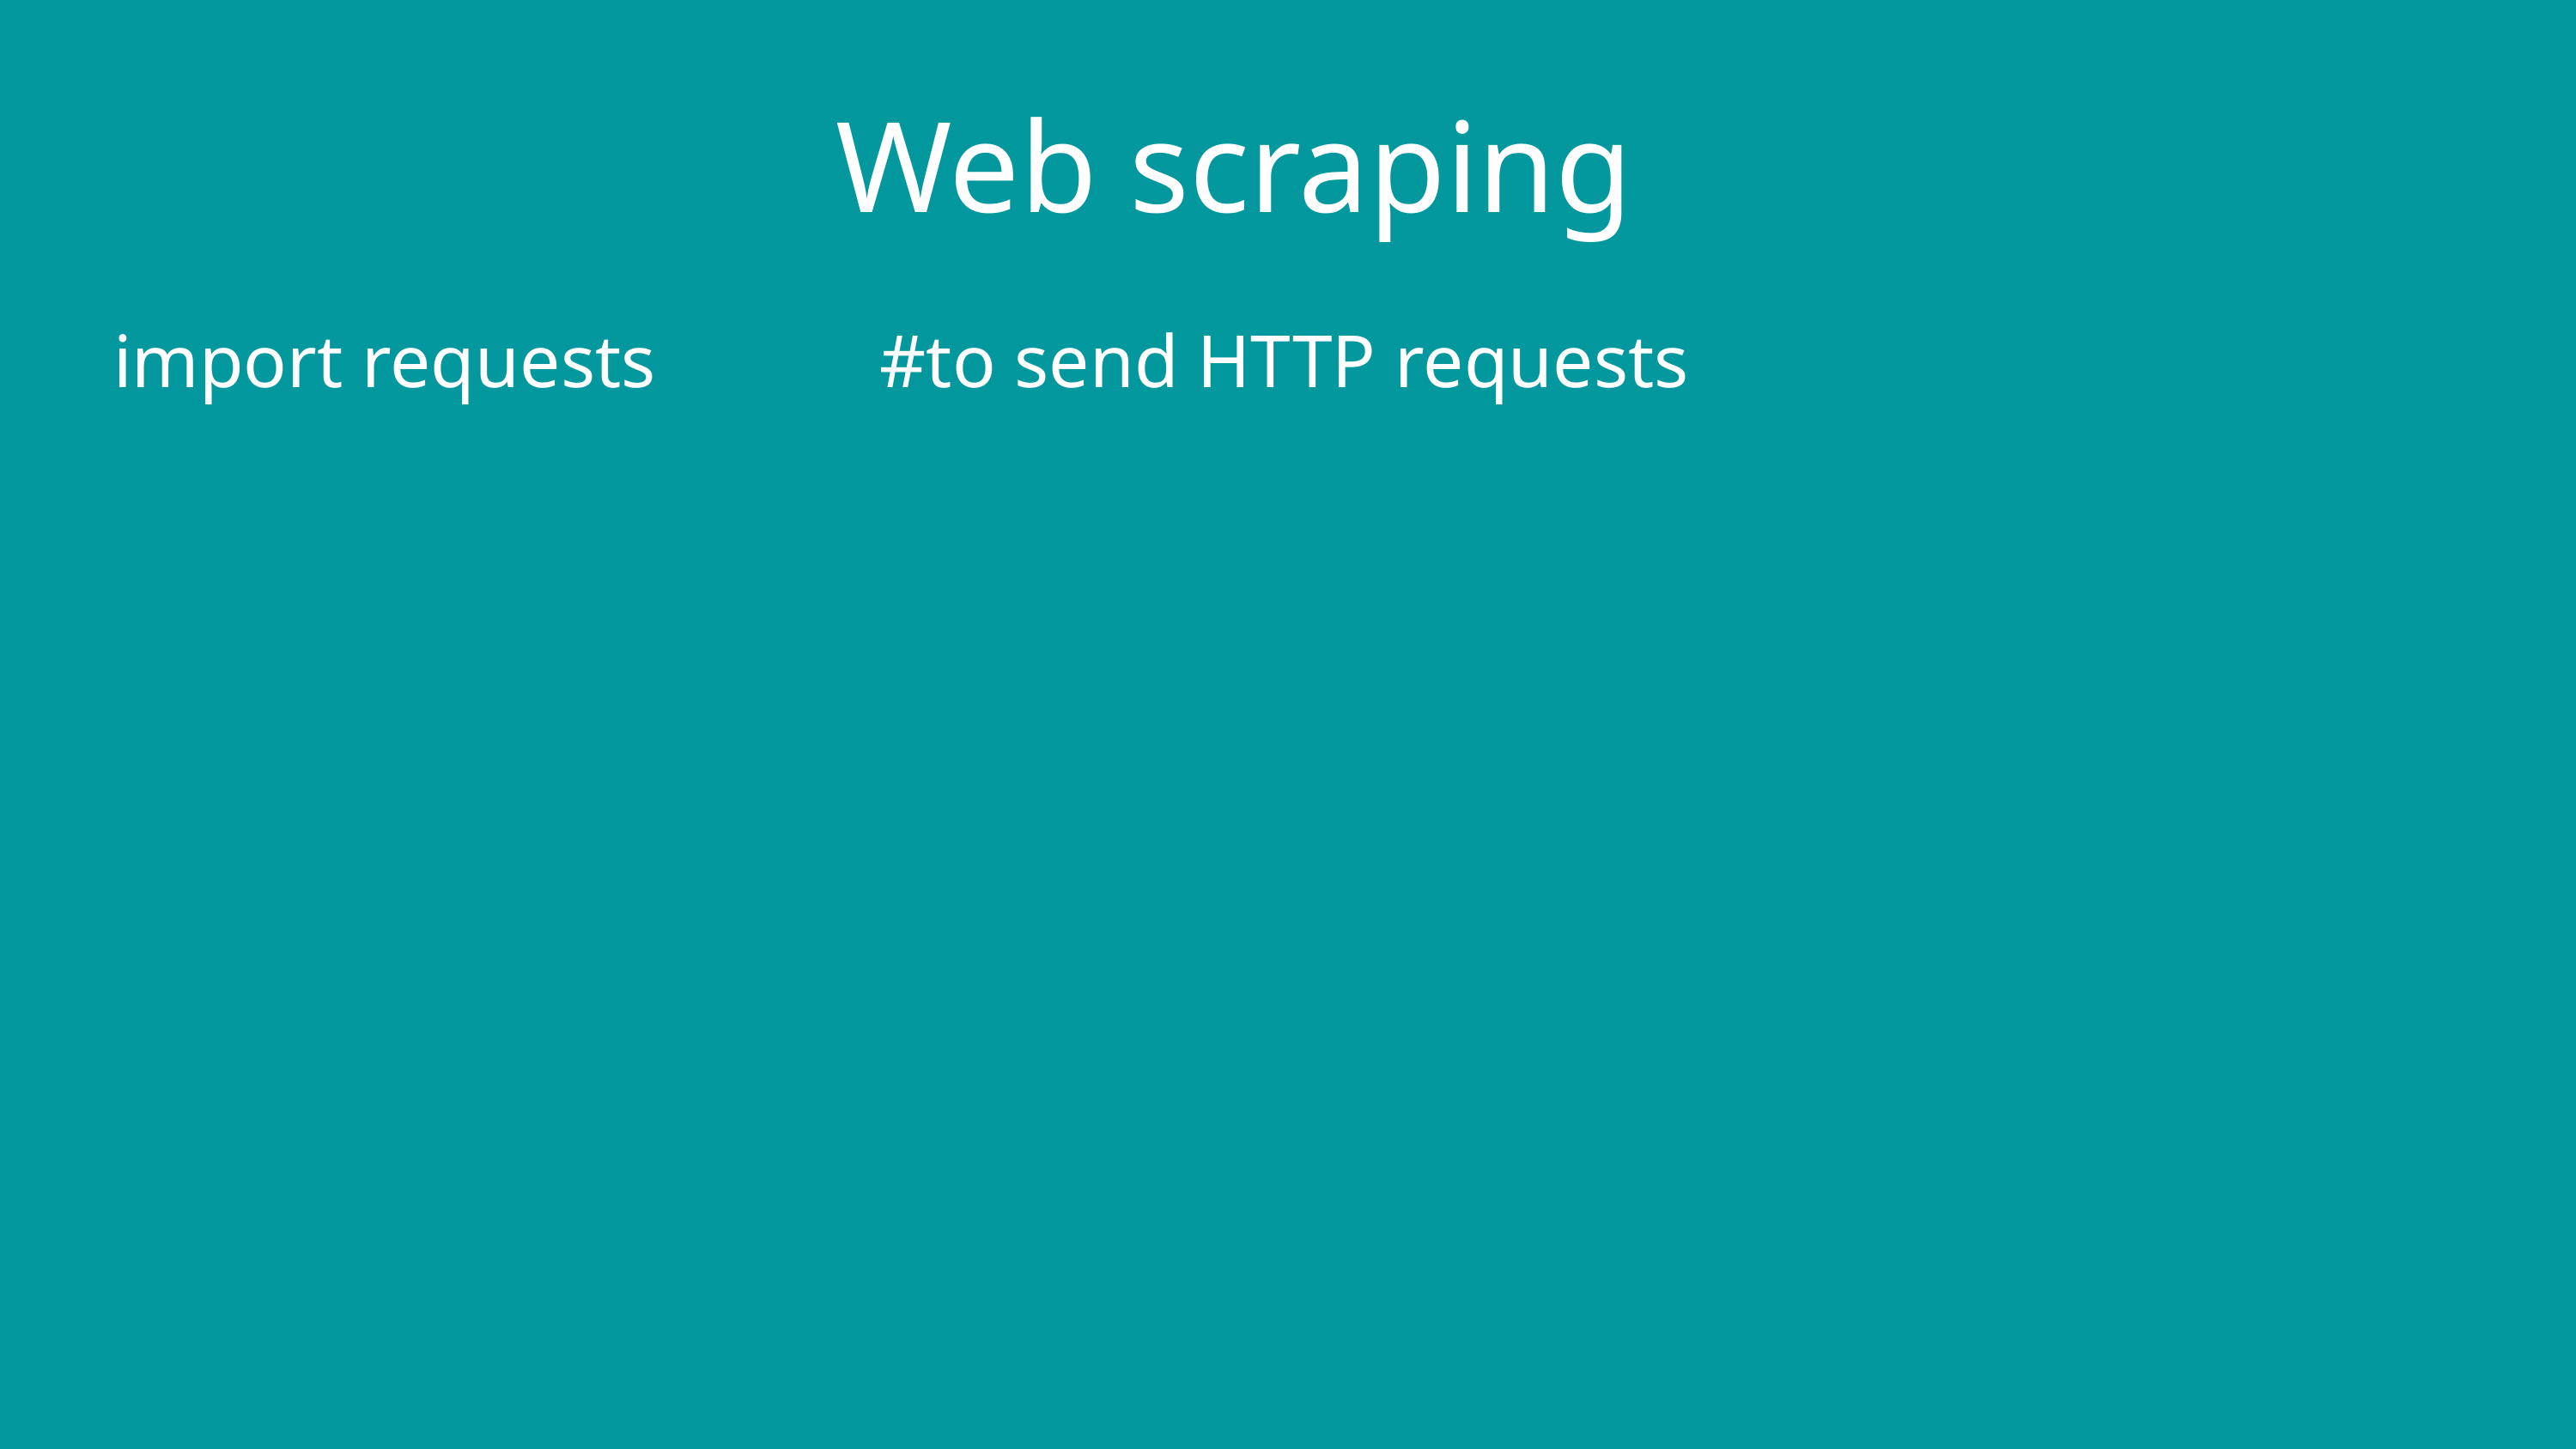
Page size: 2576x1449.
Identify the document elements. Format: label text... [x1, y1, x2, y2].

text_box import requests #to send HTTP requests [112, 300, 2165, 503]
text_box Web scraping [798, 62, 1671, 239]
